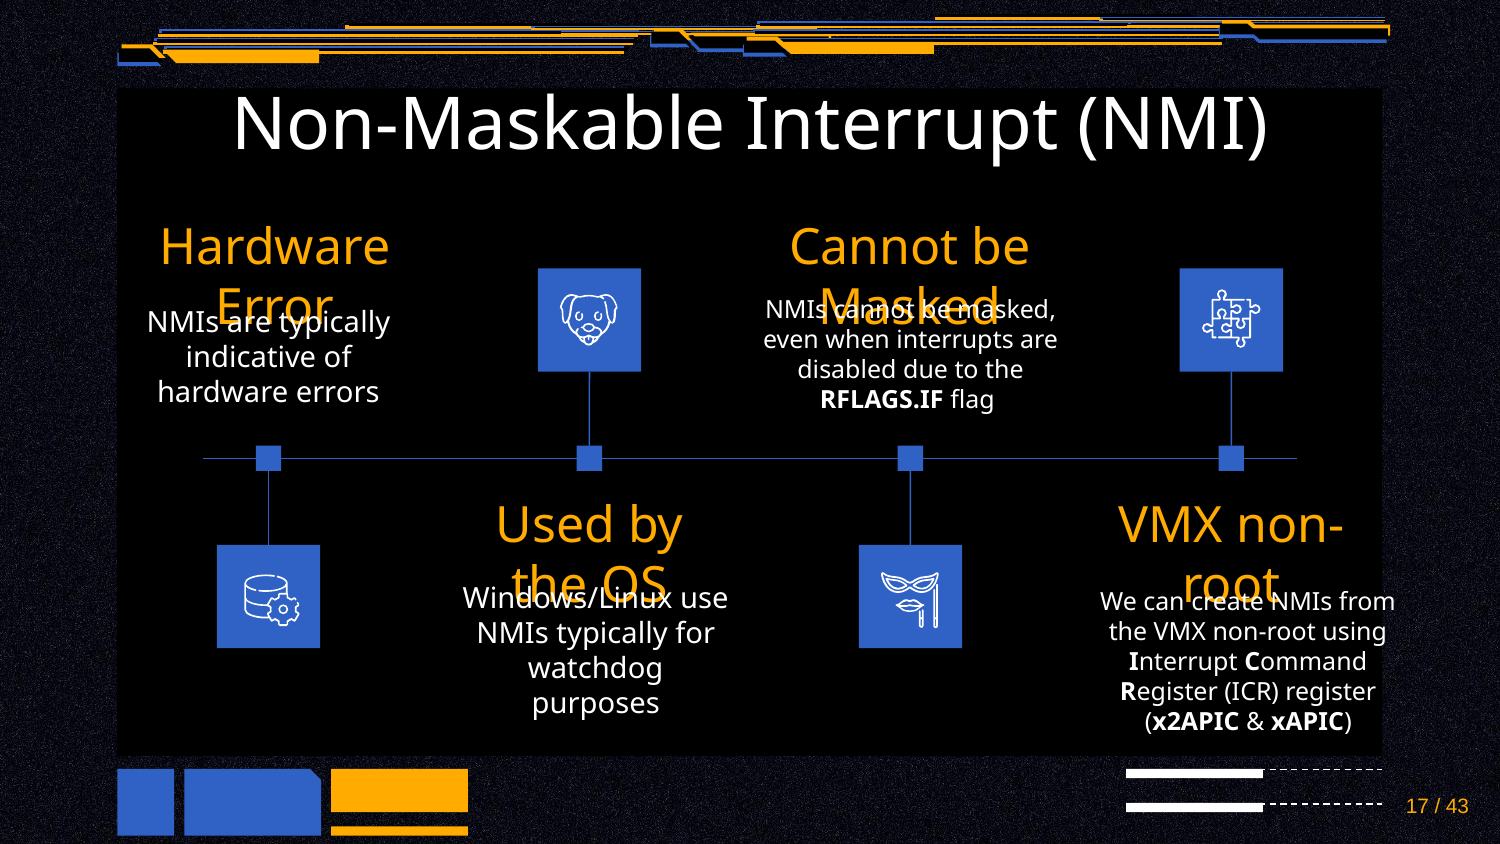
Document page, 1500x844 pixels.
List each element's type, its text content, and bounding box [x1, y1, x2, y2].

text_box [880, 571, 940, 629]
text_box [897, 445, 924, 457]
text_box Windows/Linux use NMIs typically for watchdog purposes [447, 609, 744, 690]
text_box We can create NMIs from the VMX non-root using Interrupt Command Register (ICR) register (x2APIC & xAPIC) [1077, 621, 1420, 701]
text_box [216, 544, 321, 649]
text_box NMIs are typically indicative of hardware errors [120, 316, 417, 396]
text_box [576, 445, 603, 457]
text_box [1218, 467, 1244, 471]
text_box Used by the OS [441, 522, 738, 582]
text_box NMIs cannot be masked, even when interrupts are disabled due to the RFLAGS.IF flag [737, 313, 1084, 393]
text_box [537, 268, 642, 372]
text_box [1179, 268, 1284, 372]
text_box VMX non-root [1083, 522, 1380, 582]
text_box Hardware Error [120, 244, 430, 304]
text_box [244, 574, 300, 627]
text_box Cannot be Masked [749, 244, 1071, 304]
text_box [255, 445, 282, 457]
text_box [576, 467, 603, 471]
picture [0, 0, 1500, 844]
text_box 17 / 43 [1391, 785, 1485, 825]
text_box [1218, 445, 1244, 457]
title Non-Maskable Interrupt (NMI) [118, 72, 1382, 167]
text_box [897, 467, 924, 471]
text_box [1202, 289, 1261, 348]
text_box [255, 467, 282, 471]
text_box [858, 544, 963, 649]
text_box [559, 293, 618, 346]
